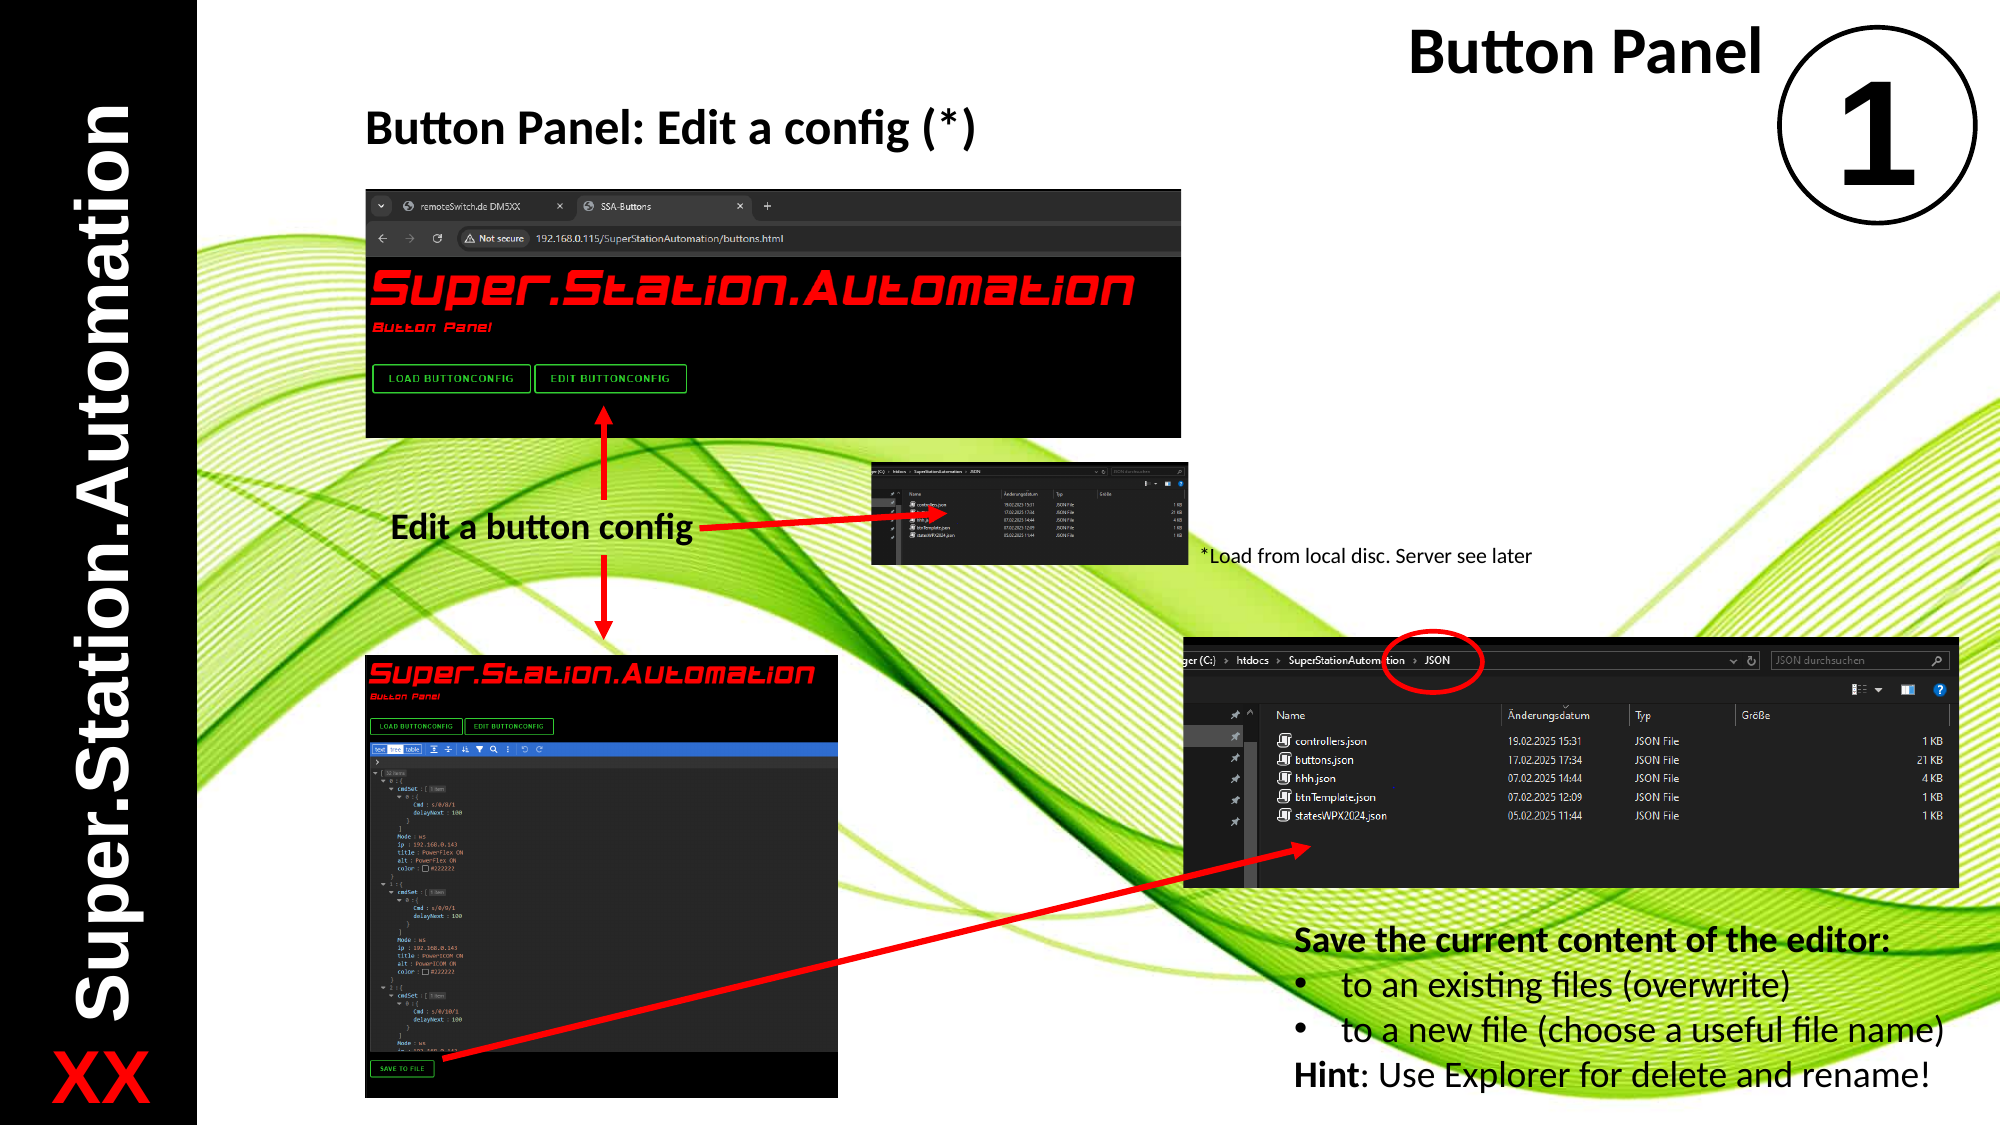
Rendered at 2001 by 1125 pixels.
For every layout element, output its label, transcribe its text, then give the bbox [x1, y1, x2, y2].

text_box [442, 846, 1312, 1059]
text_box Super.Station.Automation [0, 0, 197, 207]
picture [0, 189, 2000, 1125]
text_box 1 [1778, 26, 1977, 207]
text_box Button Panel: Edit a config (*) [350, 87, 1201, 163]
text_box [699, 513, 948, 529]
text_box Button Panel [947, 0, 1780, 95]
